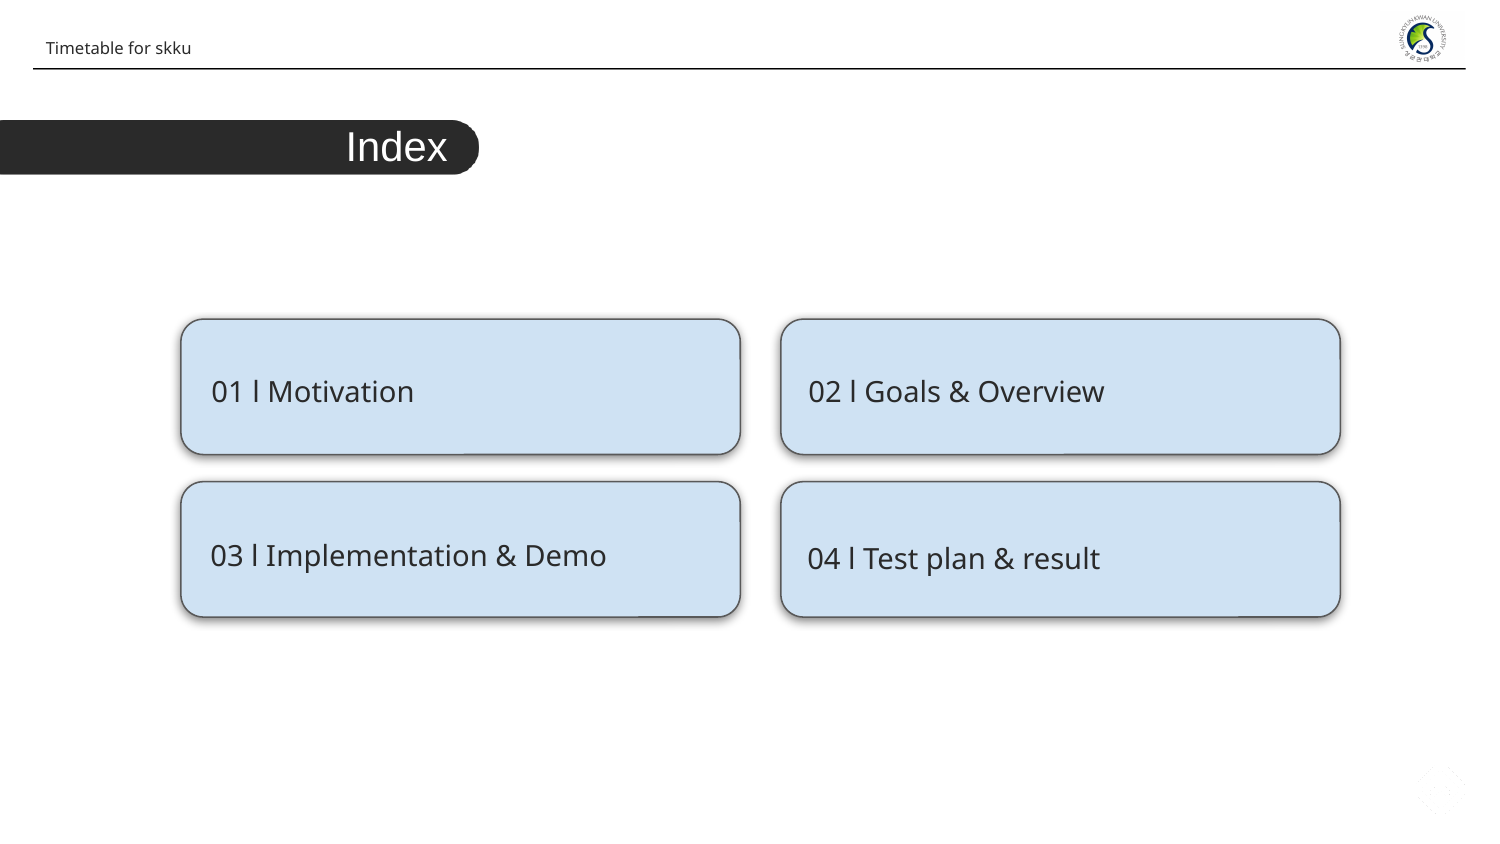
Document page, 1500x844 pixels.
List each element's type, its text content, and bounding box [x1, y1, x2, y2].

text_box [780, 319, 1341, 455]
text_box 02 l Goals & Overview [808, 358, 1311, 413]
text_box [780, 481, 1341, 618]
picture [0, 120, 479, 176]
text_box Timetable for skku [45, 35, 416, 59]
text_box [180, 481, 741, 618]
text_box 03 l Implementation & Demo [210, 525, 713, 574]
text_box 01 l Motivation [211, 358, 714, 413]
text_box [180, 319, 741, 455]
text_box 04 l Test plan & result [807, 531, 1310, 574]
picture [33, 11, 1466, 70]
picture [1415, 764, 1465, 814]
